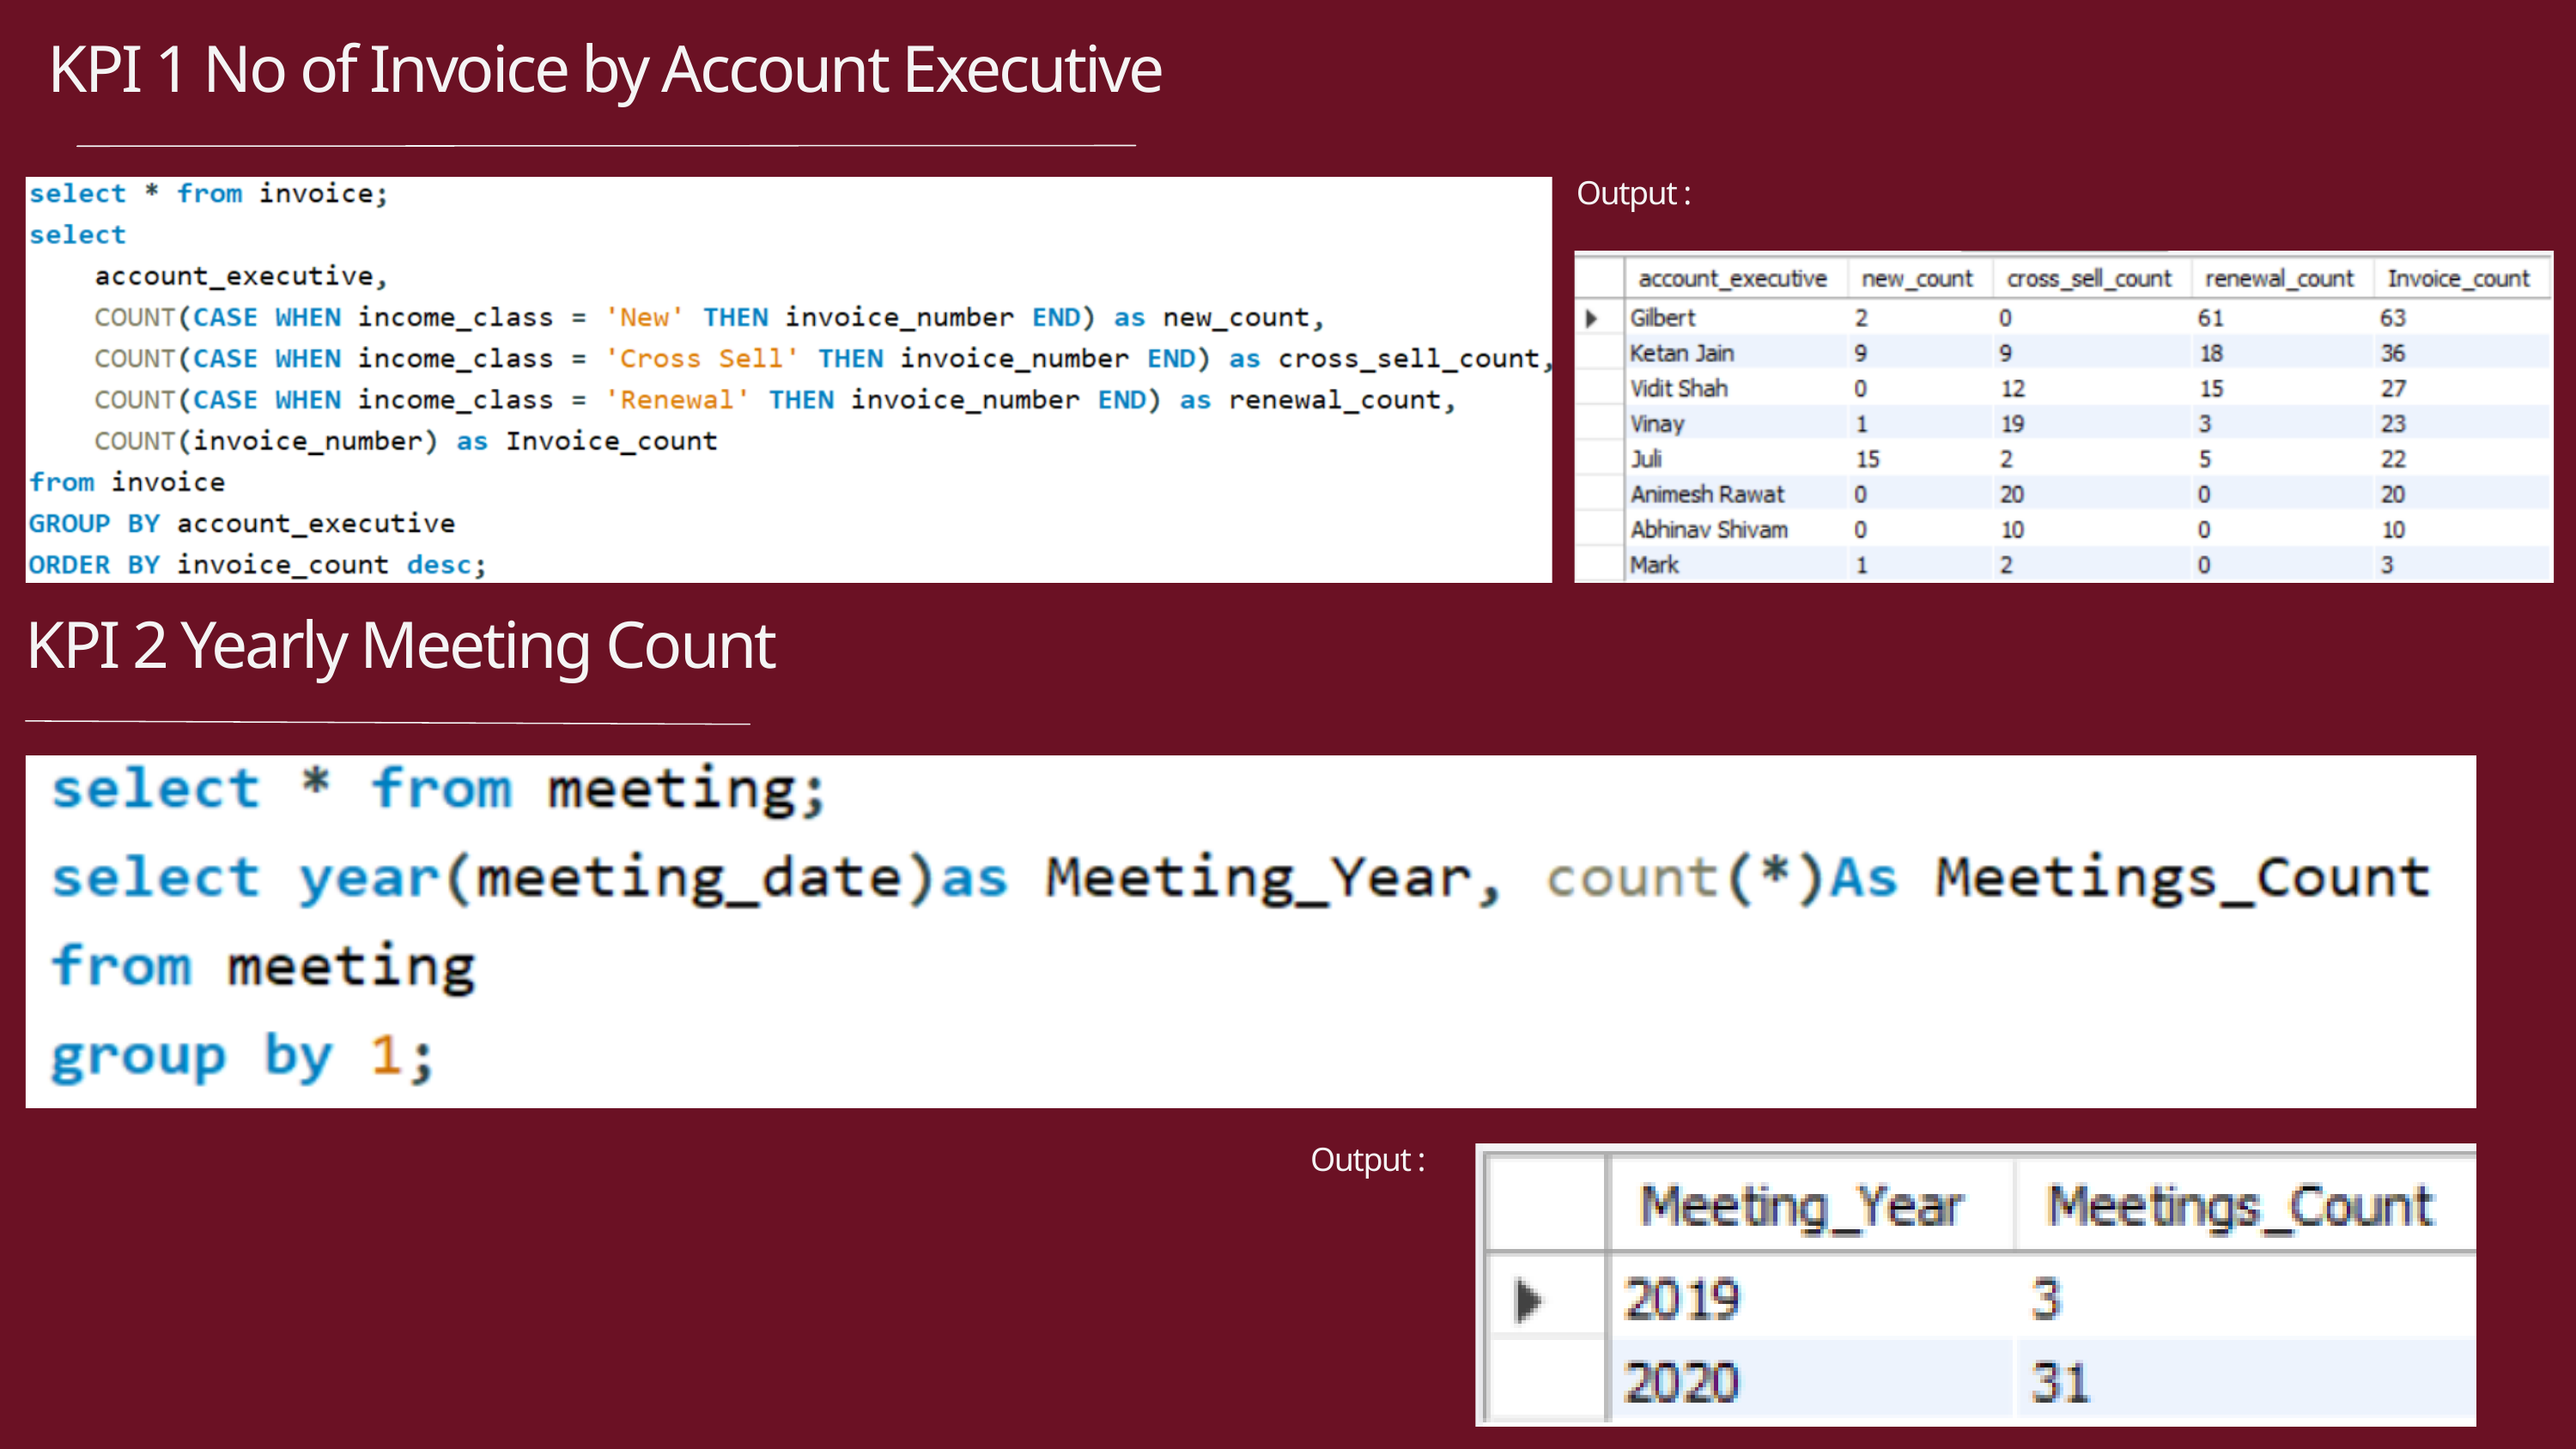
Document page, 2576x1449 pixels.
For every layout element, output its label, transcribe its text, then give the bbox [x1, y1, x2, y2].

text_box [1574, 251, 2555, 583]
text_box Output : [1574, 180, 1694, 211]
text_box [25, 755, 2476, 1108]
text_box KPI 1 No of Invoice by Account Executive [25, 44, 1188, 106]
text_box KPI 2 Yearly Meeting Count [25, 619, 1188, 682]
text_box [1475, 1143, 2477, 1428]
text_box [25, 177, 1552, 583]
text_box Output : [1308, 1147, 1429, 1178]
